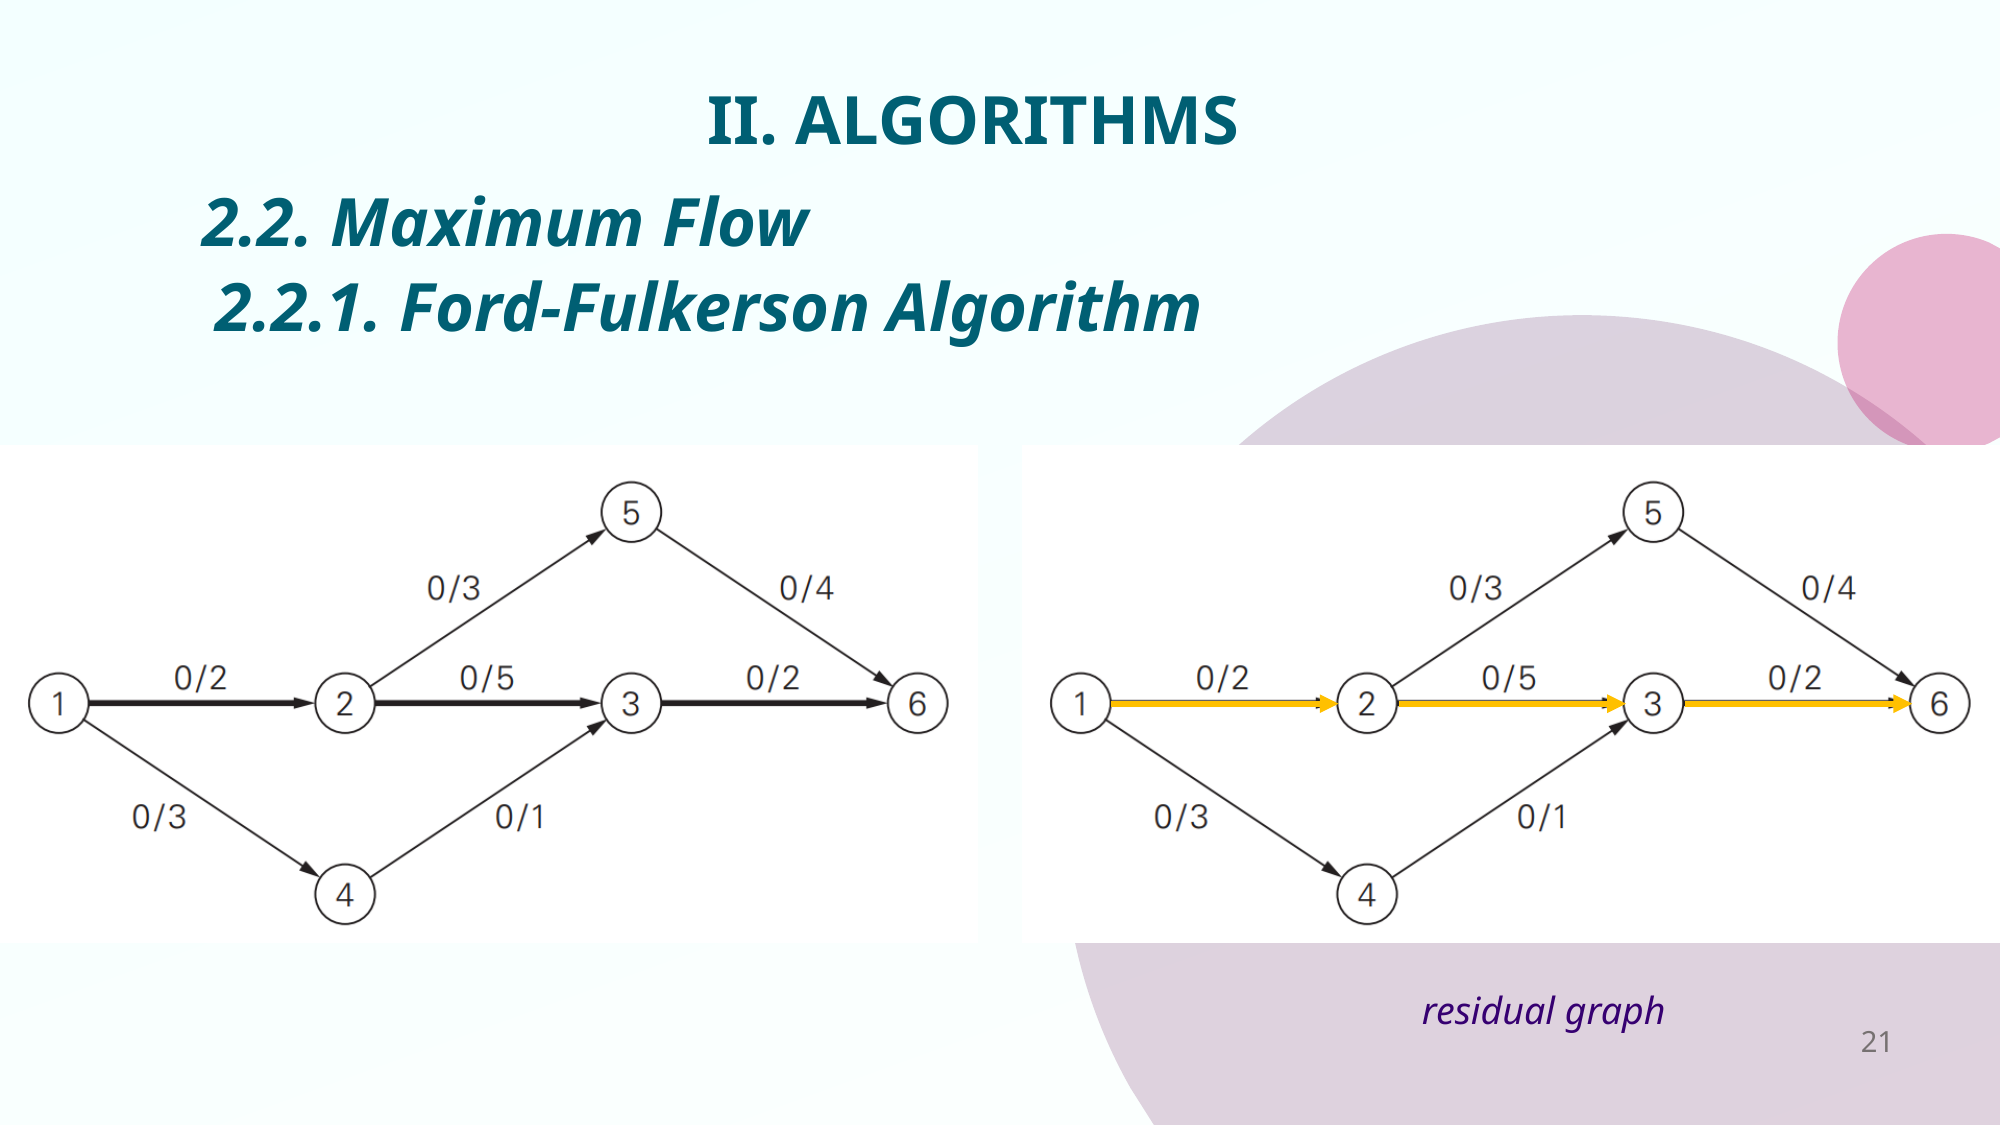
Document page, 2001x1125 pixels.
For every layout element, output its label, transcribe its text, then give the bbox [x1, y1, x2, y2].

picture [1022, 445, 2000, 943]
title II. ALGORITHMS [61, 70, 1886, 175]
text_box 2.2.1. Ford-Fulkerson Algorithm [0, 256, 1460, 362]
text_box 21 [1459, 1016, 1909, 1076]
text_box residual graph [1407, 979, 1706, 1039]
text_box 2.2. Maximum Flow [0, 171, 1418, 256]
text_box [1147, 800, 1185, 830]
picture [0, 445, 978, 943]
